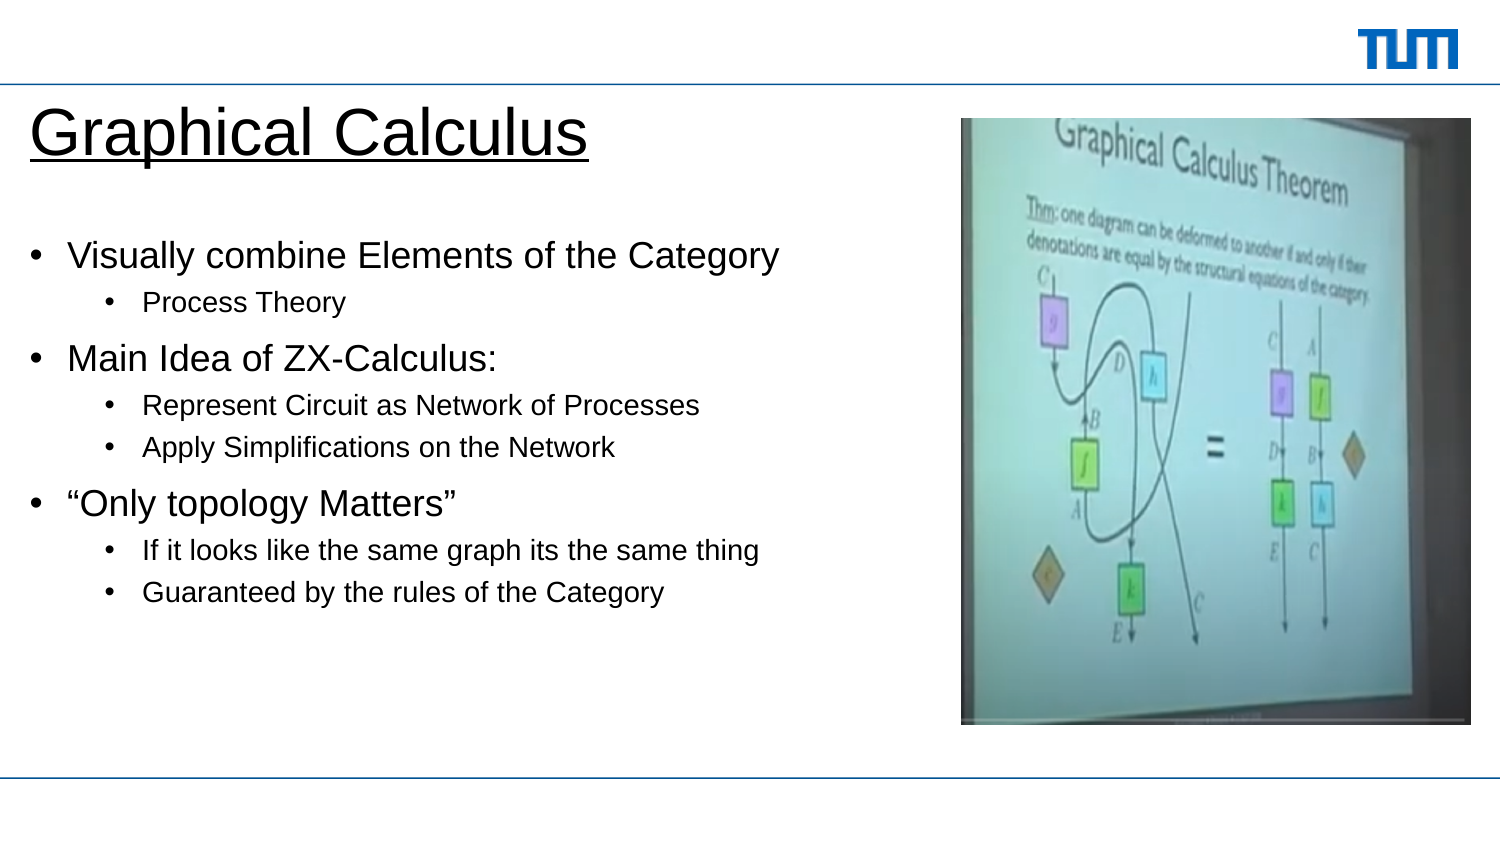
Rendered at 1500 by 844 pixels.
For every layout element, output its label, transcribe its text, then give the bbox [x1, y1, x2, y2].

title Graphical Calculus [29, 89, 1477, 178]
picture [961, 118, 1471, 725]
picture [1358, 29, 1458, 69]
list Visually combine Elements of the Category Process Theory Main Idea of ZX-Calculus: Represent Circuit as Network of Processes Apply Simplifications on the Network “Only topology Matters” If it looks like the same graph its the same thing Guaranteed by the rules of the Category [29, 236, 1477, 739]
